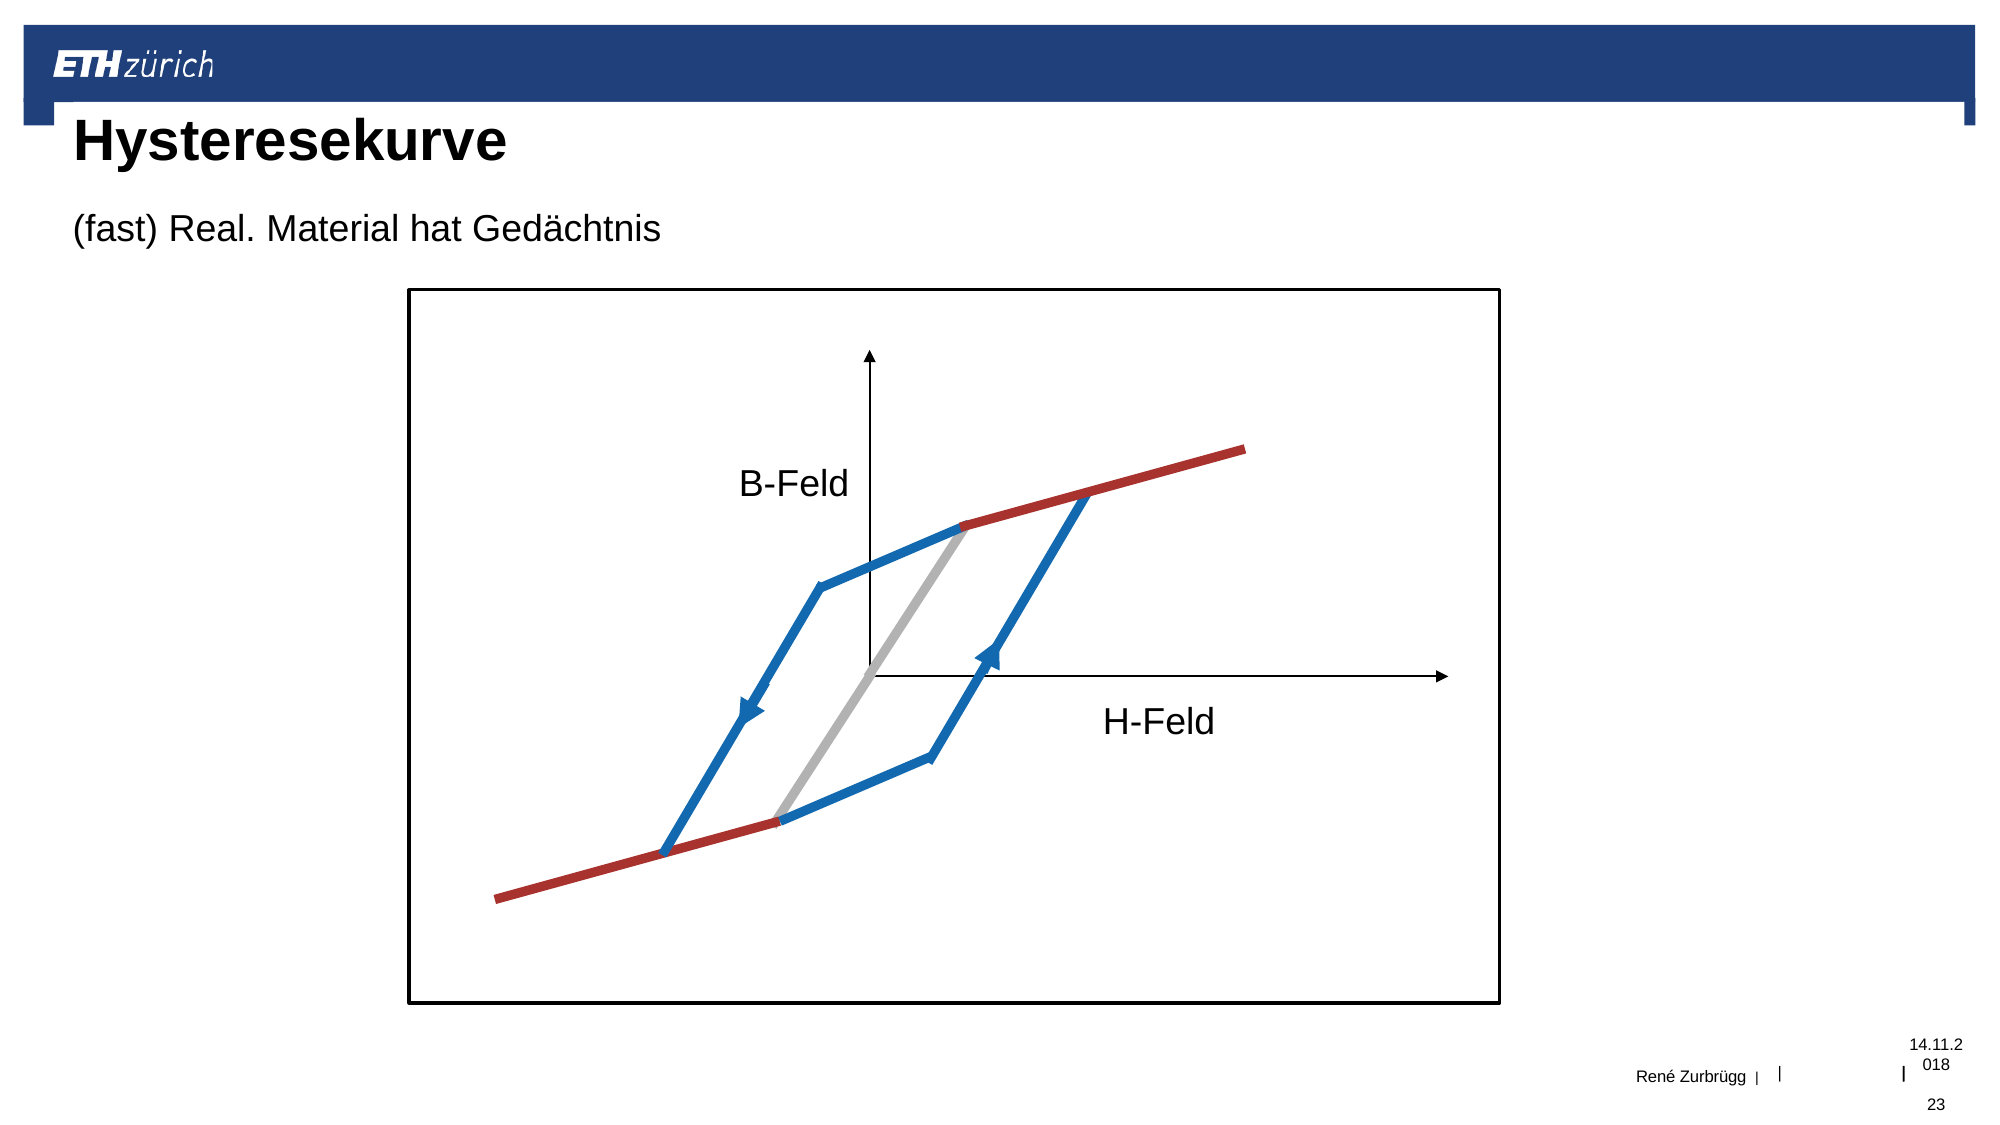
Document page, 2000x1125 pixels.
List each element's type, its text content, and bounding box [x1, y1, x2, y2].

text_box [407, 288, 1502, 1005]
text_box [499, 822, 776, 899]
footer René Zurbrügg | [999, 745, 1759, 1125]
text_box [825, 676, 870, 756]
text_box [738, 685, 764, 729]
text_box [964, 449, 1241, 527]
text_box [783, 758, 927, 820]
text_box (fast) Real. Material hat Gedächtnis [57, 196, 677, 257]
title Hysteresekurve [73, 101, 1965, 262]
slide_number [1906, 746, 1965, 1125]
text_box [984, 638, 1000, 668]
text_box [822, 525, 925, 588]
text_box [930, 494, 1087, 759]
text_box | [1899, 1060, 1906, 1082]
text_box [664, 587, 821, 852]
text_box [869, 594, 925, 674]
